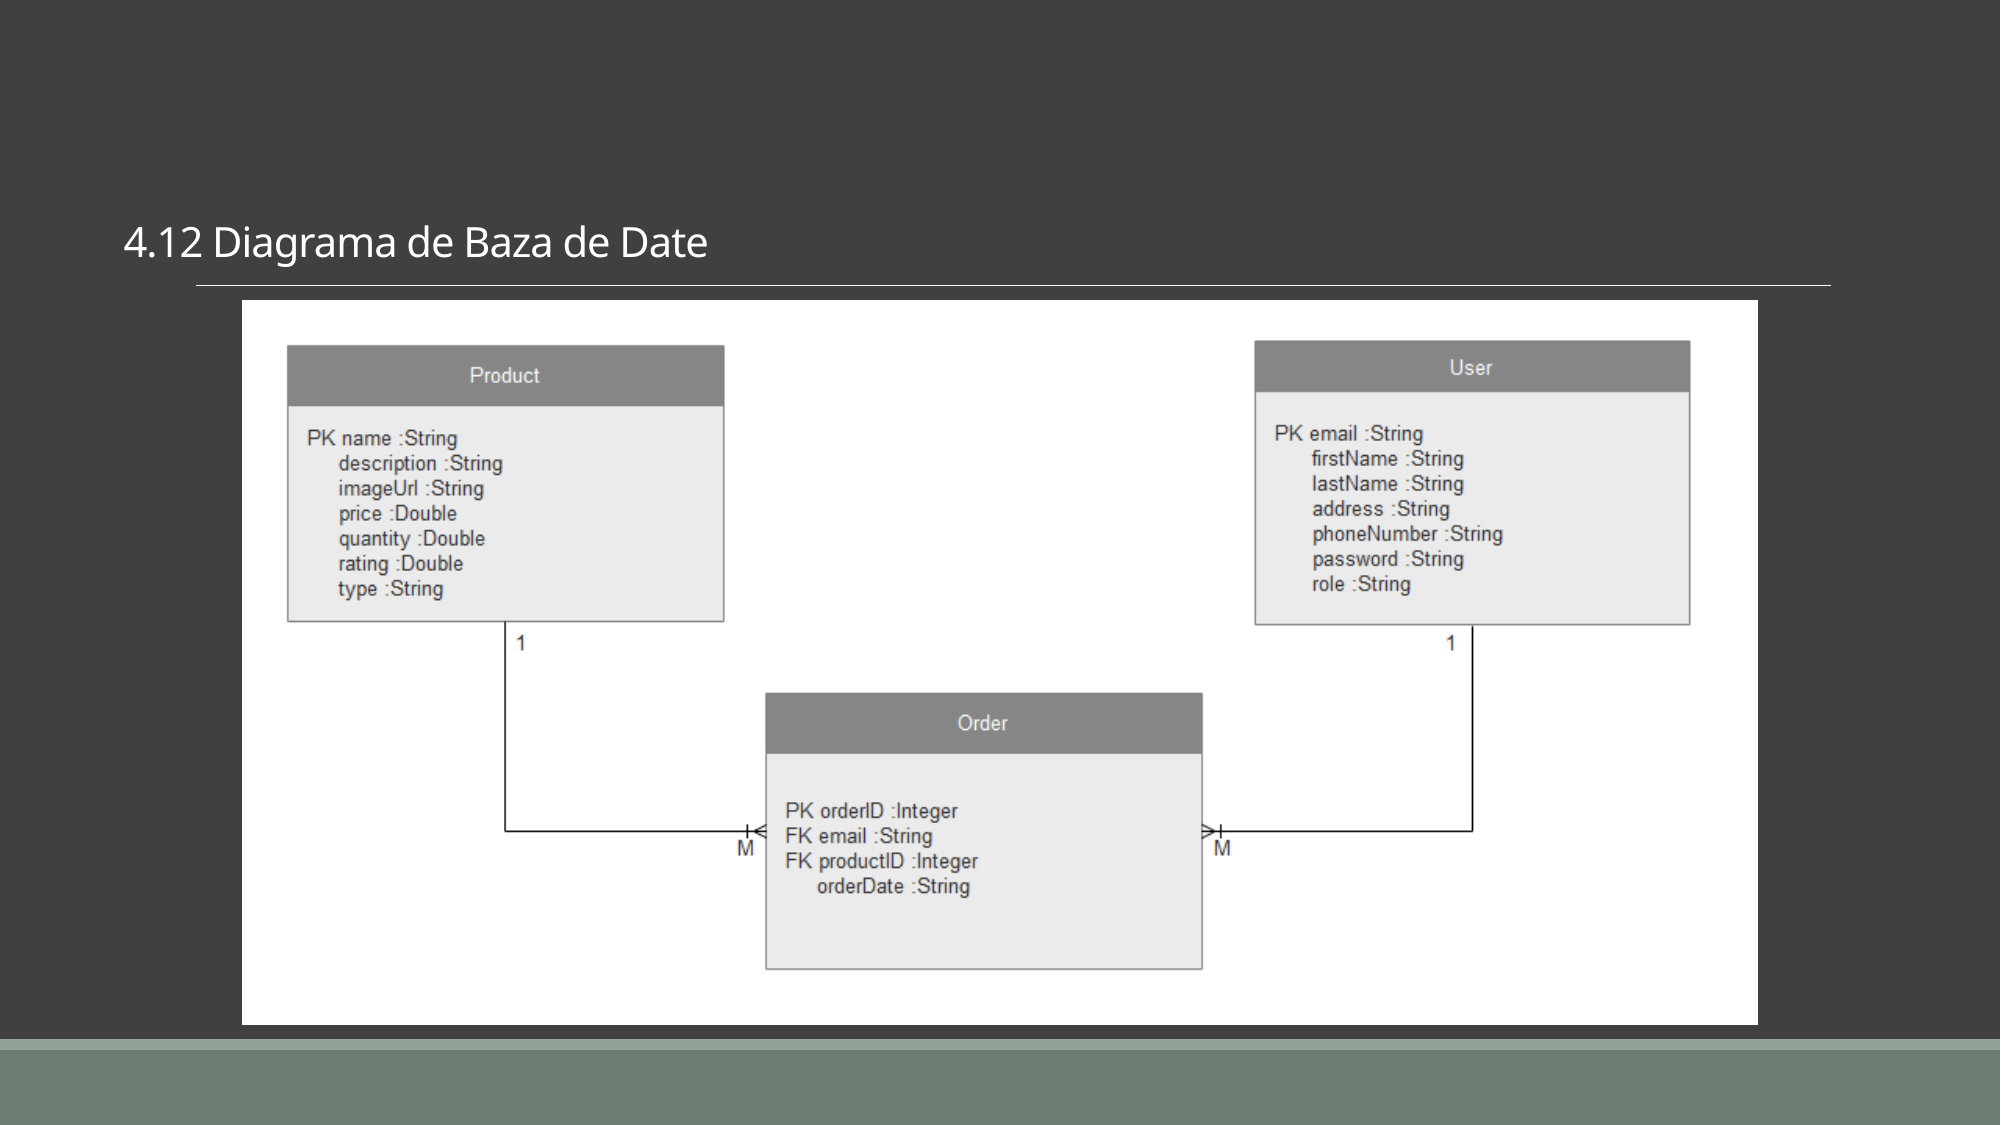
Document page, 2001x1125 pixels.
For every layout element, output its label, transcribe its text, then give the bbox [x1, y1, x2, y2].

picture [241, 300, 1759, 1025]
title 4.12 Diagrama de Baza de Date [108, 197, 1652, 274]
